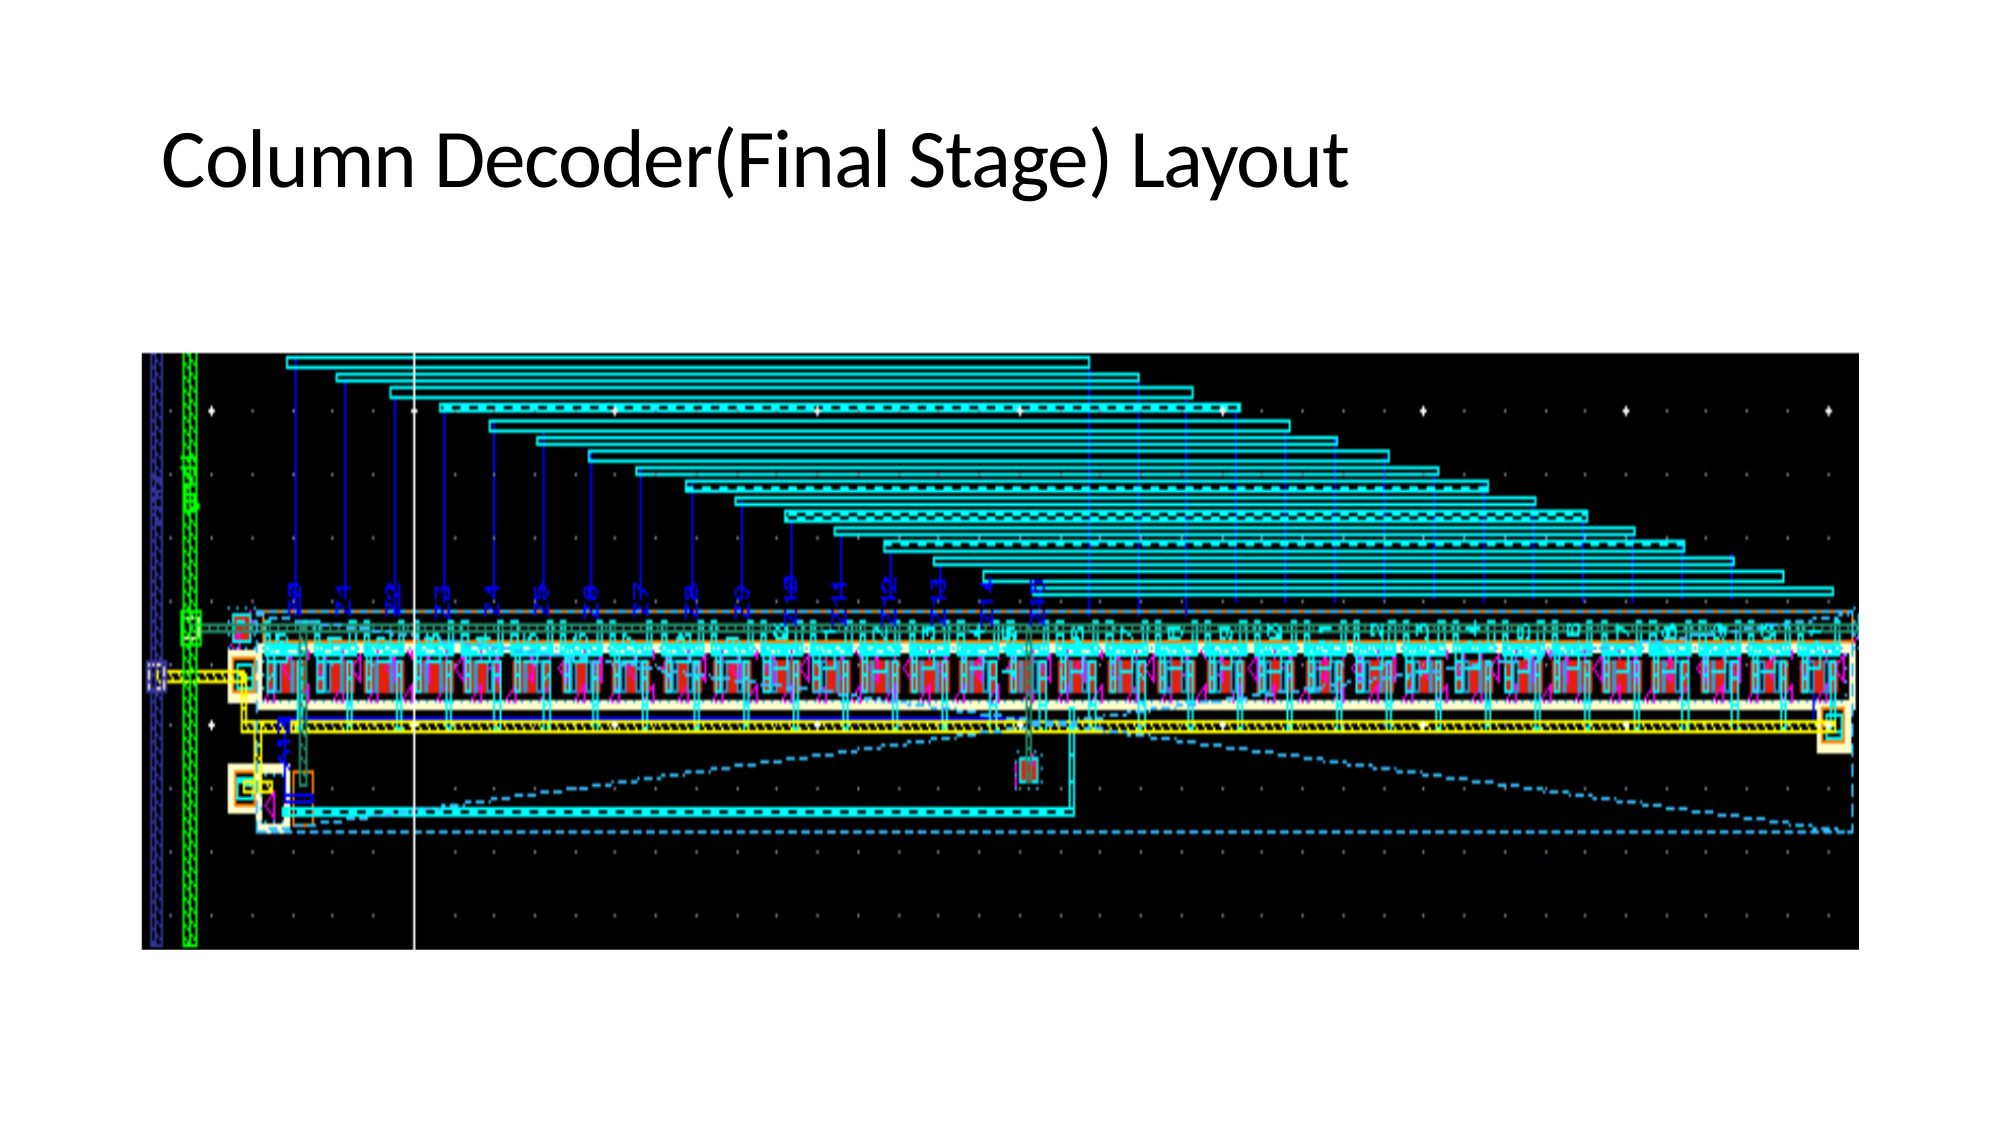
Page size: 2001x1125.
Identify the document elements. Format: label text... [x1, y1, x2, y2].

text_box Column Decoder(Final Stage) Layout [1307, 54, 1467, 244]
text_box Column Decoder(Final Stage) Layout [141, 54, 694, 244]
picture [143, 0, 1858, 1125]
